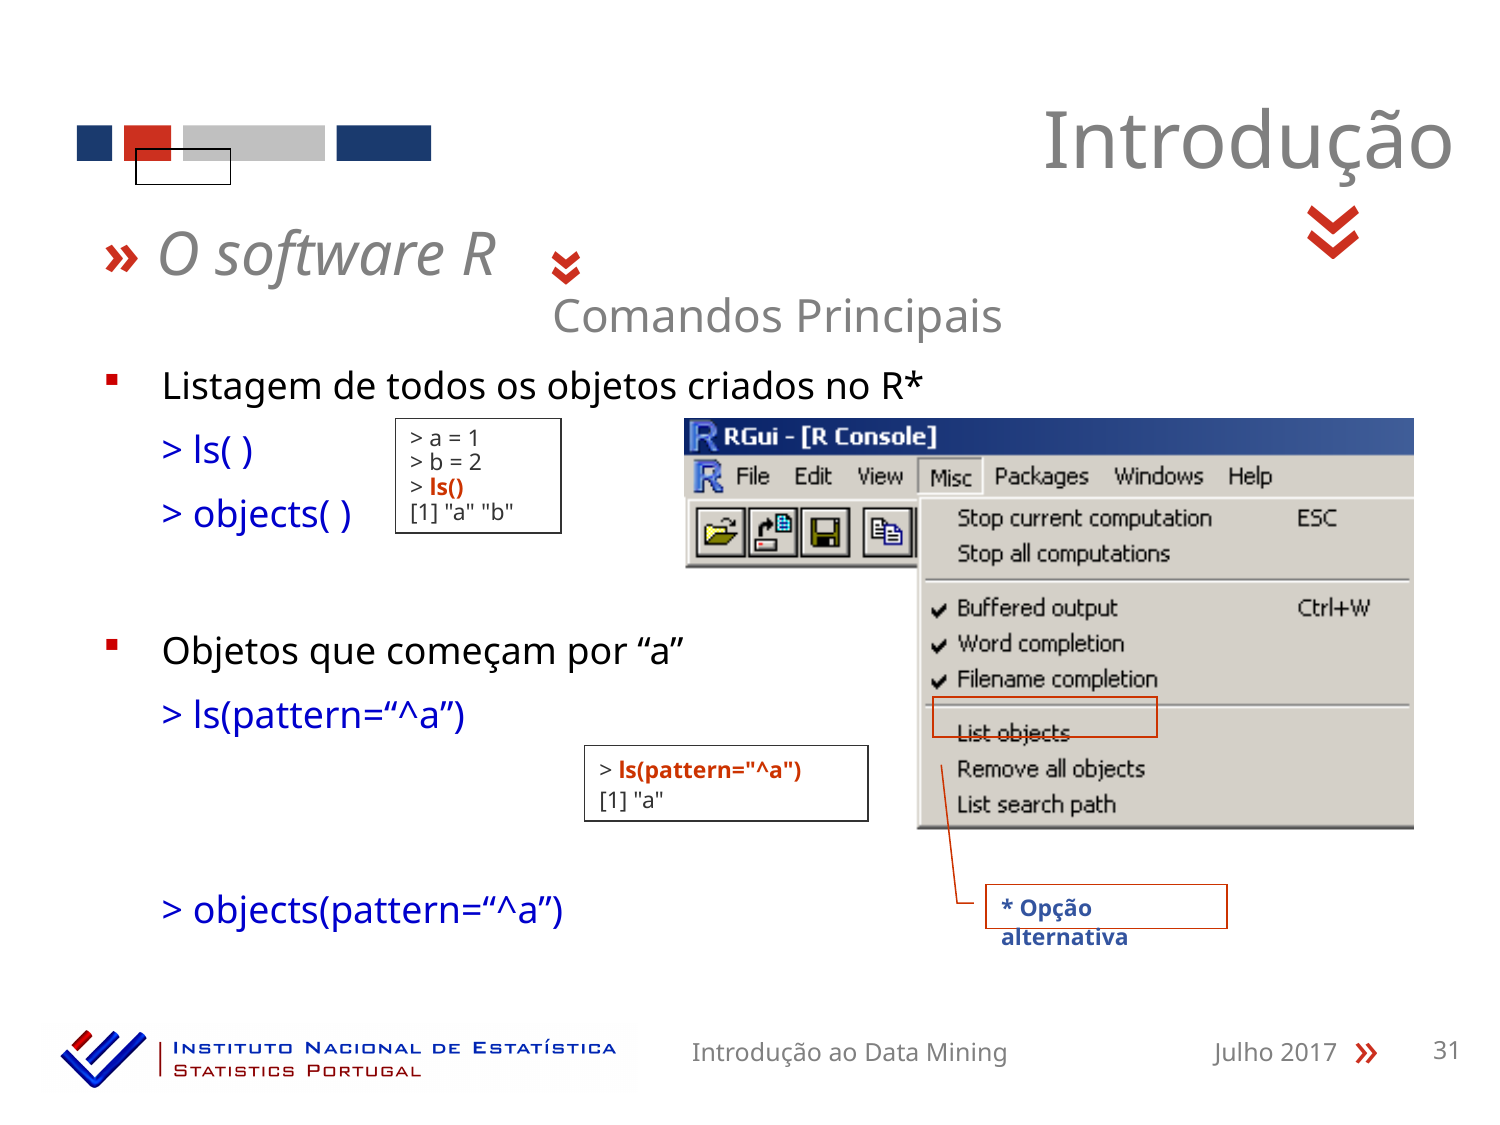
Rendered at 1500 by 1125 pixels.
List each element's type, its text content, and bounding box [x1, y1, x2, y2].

footer Introdução ao Data Mining [620, 1009, 1081, 1093]
text_box « [1234, 207, 1400, 280]
text_box « [513, 219, 604, 303]
text_box Objetos que começam por “a” > ls(pattern=“^a”) > objects(pattern=“^a”) [88, 619, 1447, 956]
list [684, 418, 1414, 832]
text_box » O software R [88, 208, 1353, 296]
picture [41, 1023, 620, 1093]
text_box > ls(pattern="^a") [1] "a" [584, 745, 677, 821]
text_box « [1316, 1023, 1394, 1099]
text_box Introdução [454, 66, 1471, 207]
text_box Listagem de todos os objetos criados no R* > ls( ) > objects( ) [88, 355, 1447, 543]
text_box > a = 1 > b = 2 > ls() [1] "a" "b" [395, 418, 561, 533]
text_box Comandos Principais [537, 278, 1211, 349]
slide_number Julho 2017 [1081, 1009, 1353, 1093]
slide_number 31 [1358, 1009, 1477, 1093]
